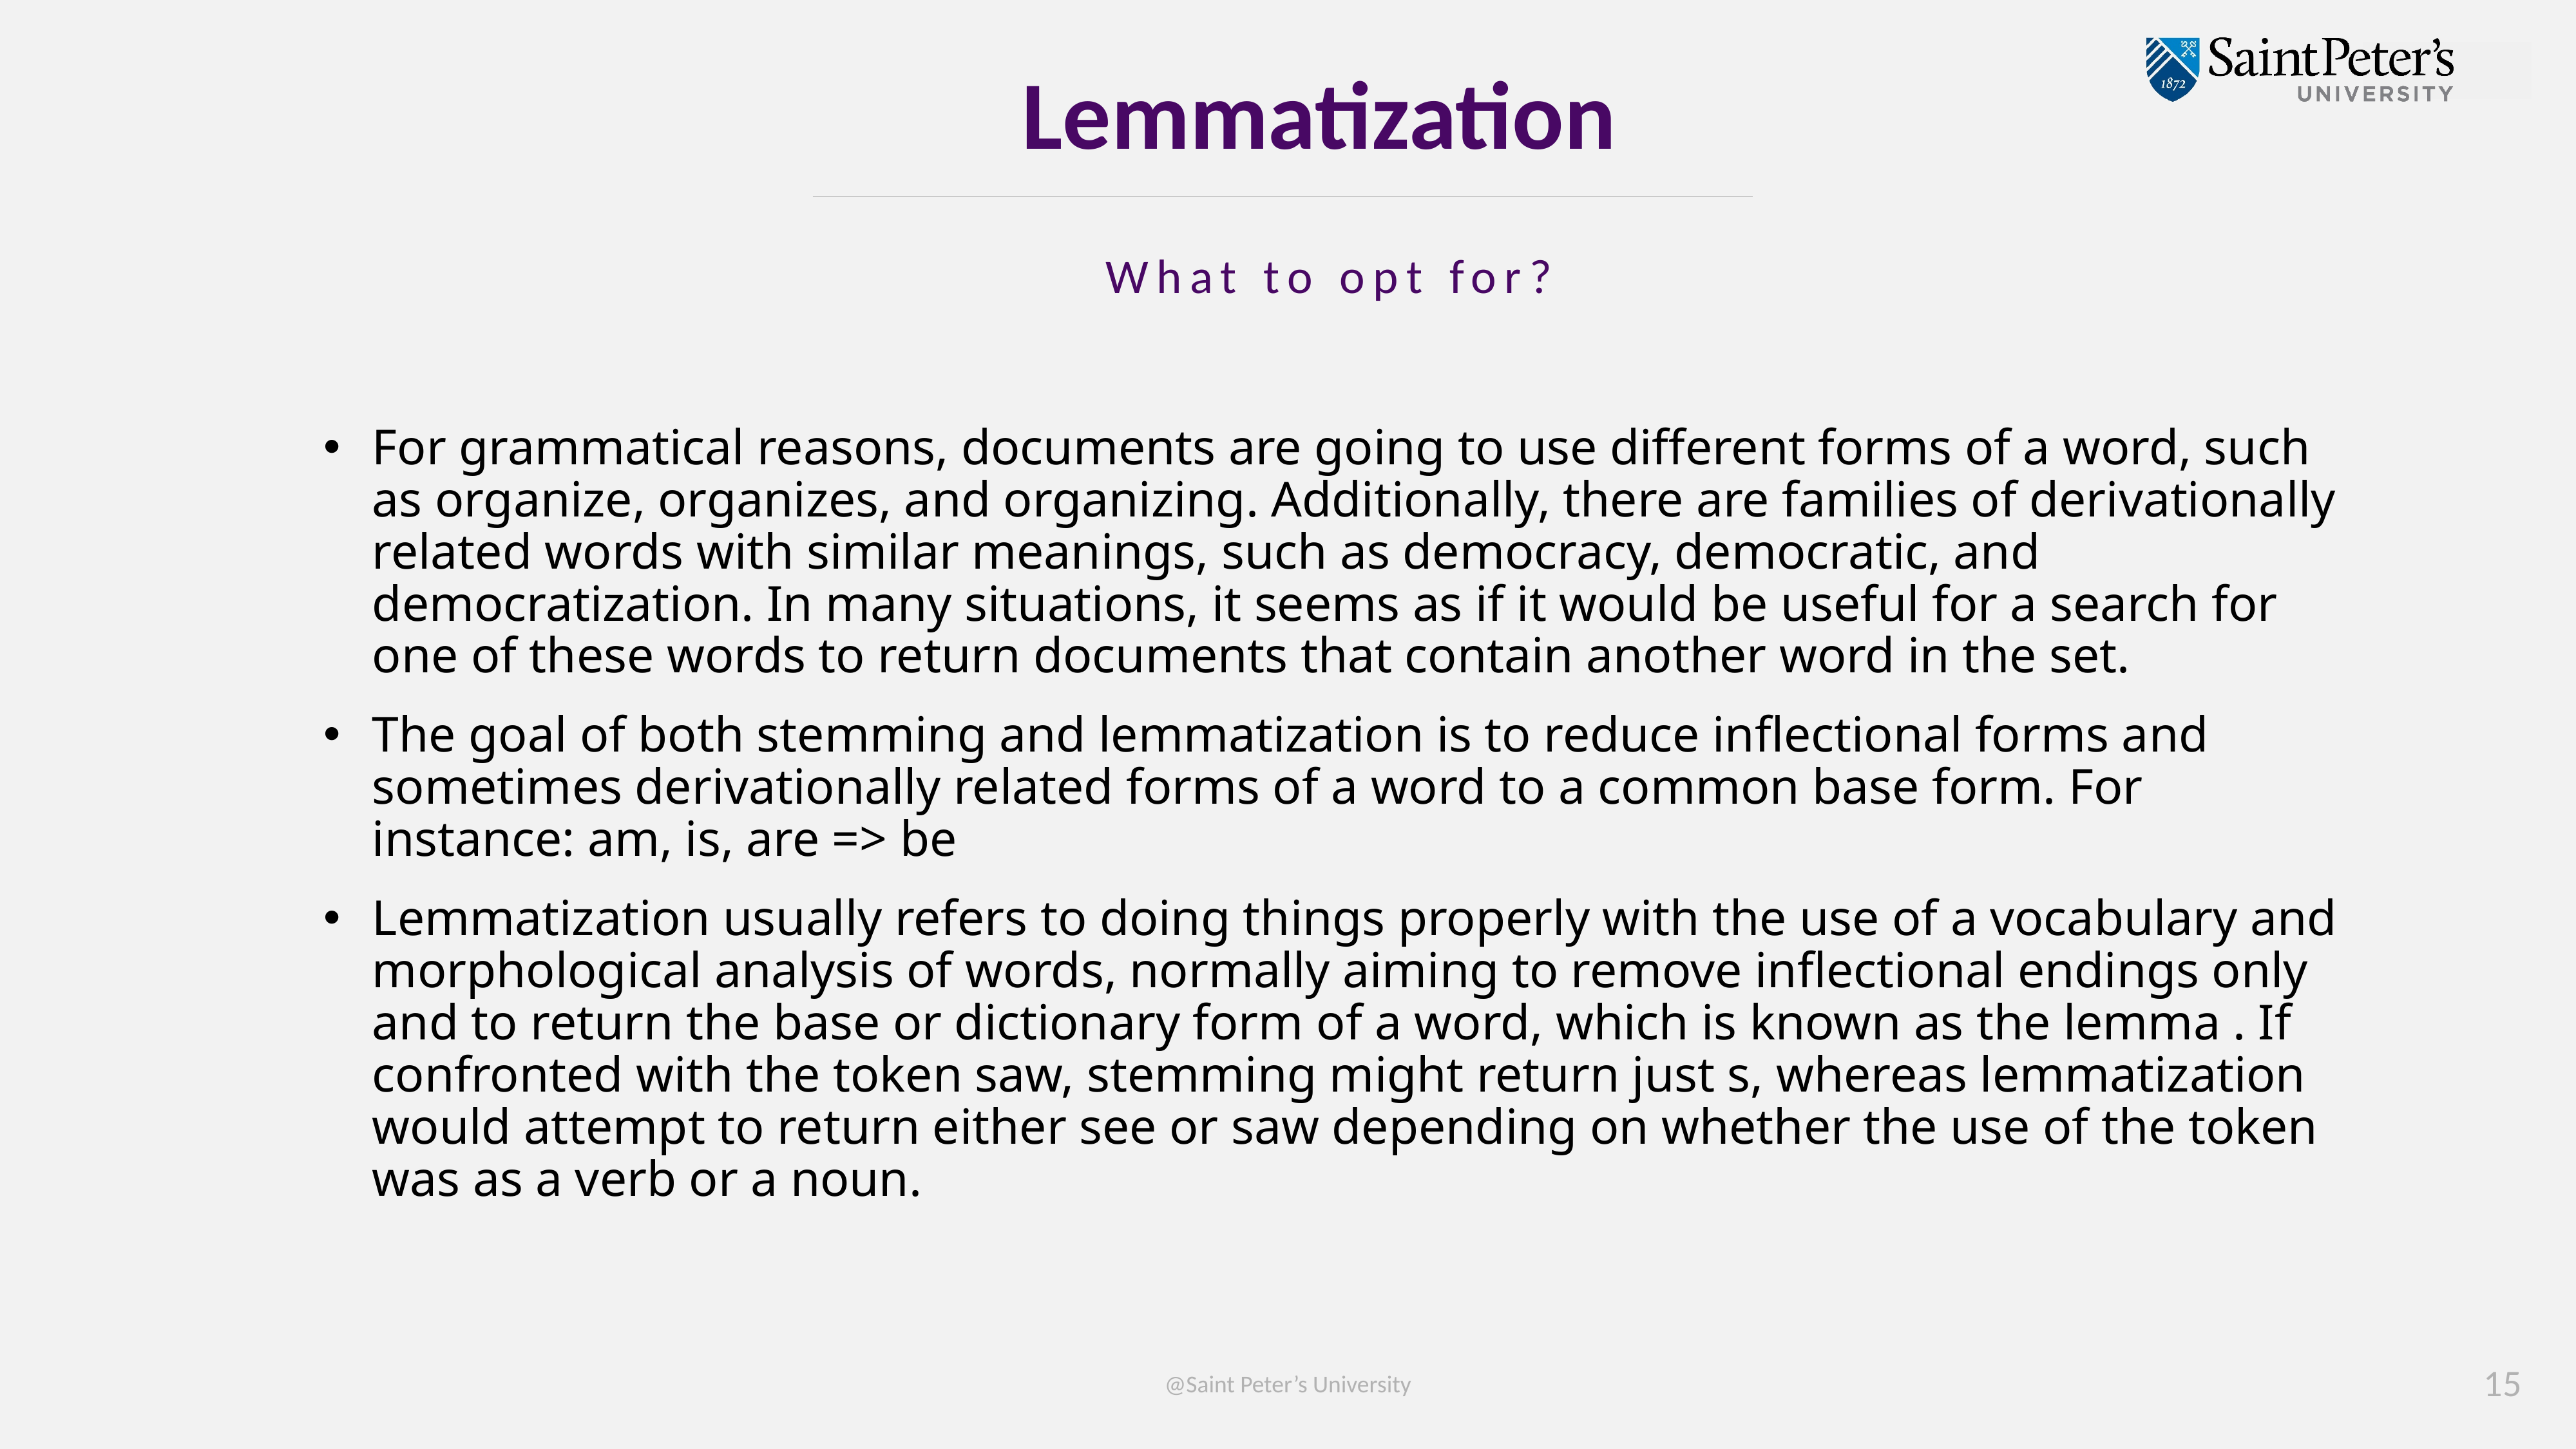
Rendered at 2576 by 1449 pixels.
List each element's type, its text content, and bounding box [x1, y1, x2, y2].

list For grammatical reasons, documents are going to use different forms of a word, such as organize, organizes, and organizing. Additionally, there are families of derivationally related words with similar meanings, such as democracy, democratic, and democratization. In many situations, it seems as if it would be useful for a search for one of these words to return documents that contain another word in the set. The goal of both stemming and lemmatization is to reduce inflectional forms and sometimes derivationally related forms of a word to a common base form. For instance: am, is, are => be Lemmatization usually refers to doing things properly with the use of a vocabulary and morphological analysis of words, normally aiming to remove inflectional endings only and to return the base or dictionary form of a word, which is known as the lemma . If confronted with the token saw, stemming might return just s, whereas lemmatization would attempt to return either see or saw depending on whether the use of the token was as a verb or a noun. [314, 418, 2363, 1235]
footer @Saint Peter’s University [853, 1363, 1723, 1400]
slide_number 15 [1951, 1343, 2532, 1421]
list Lemmatization [705, 61, 1932, 174]
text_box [2111, 20, 2532, 108]
list What to opt for? [725, 247, 1932, 310]
